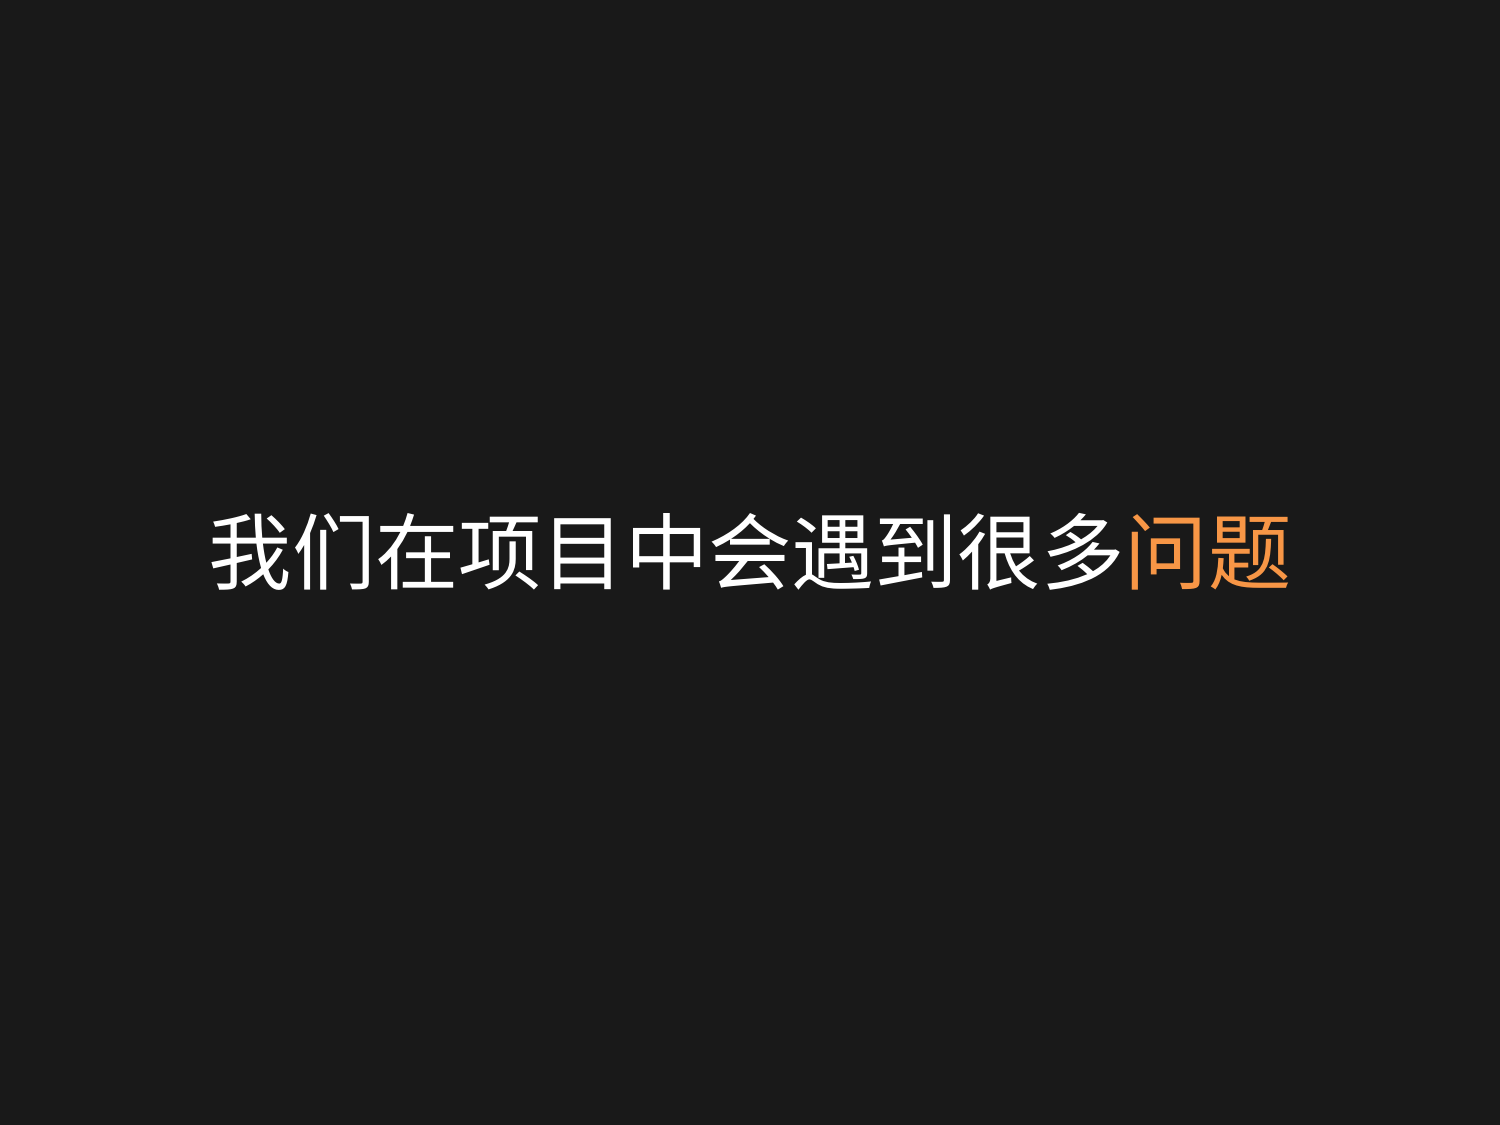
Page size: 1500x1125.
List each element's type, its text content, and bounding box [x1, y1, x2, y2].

title 我们在项目中会遇到很多问题 [100, 349, 1400, 752]
